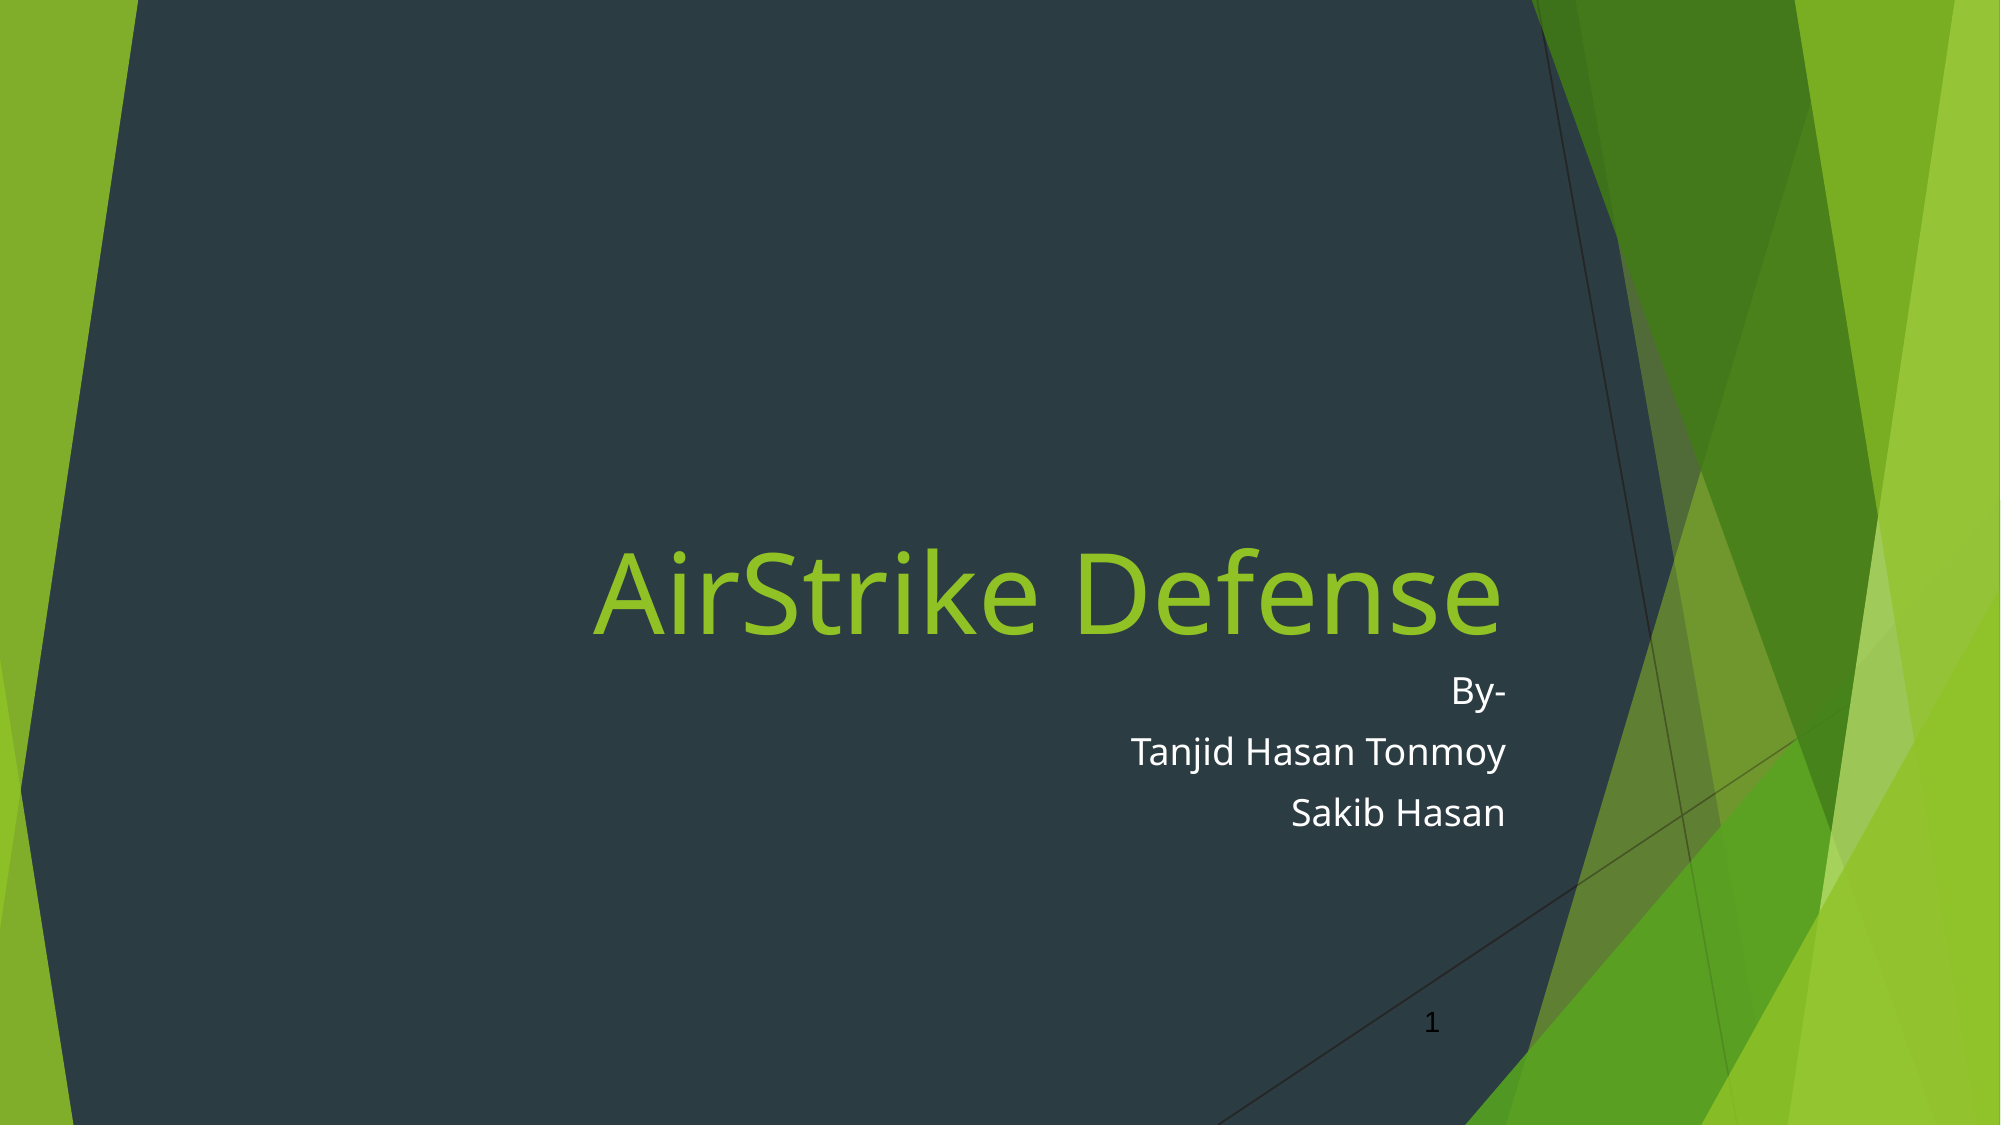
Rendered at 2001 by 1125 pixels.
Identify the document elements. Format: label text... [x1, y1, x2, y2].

title AirStrike Defense [247, 394, 1522, 664]
subtitle By- Tanjid Hasan Tonmoy Sakib Hasan [247, 664, 1522, 845]
slide_number ‹#› [1409, 991, 1522, 1051]
